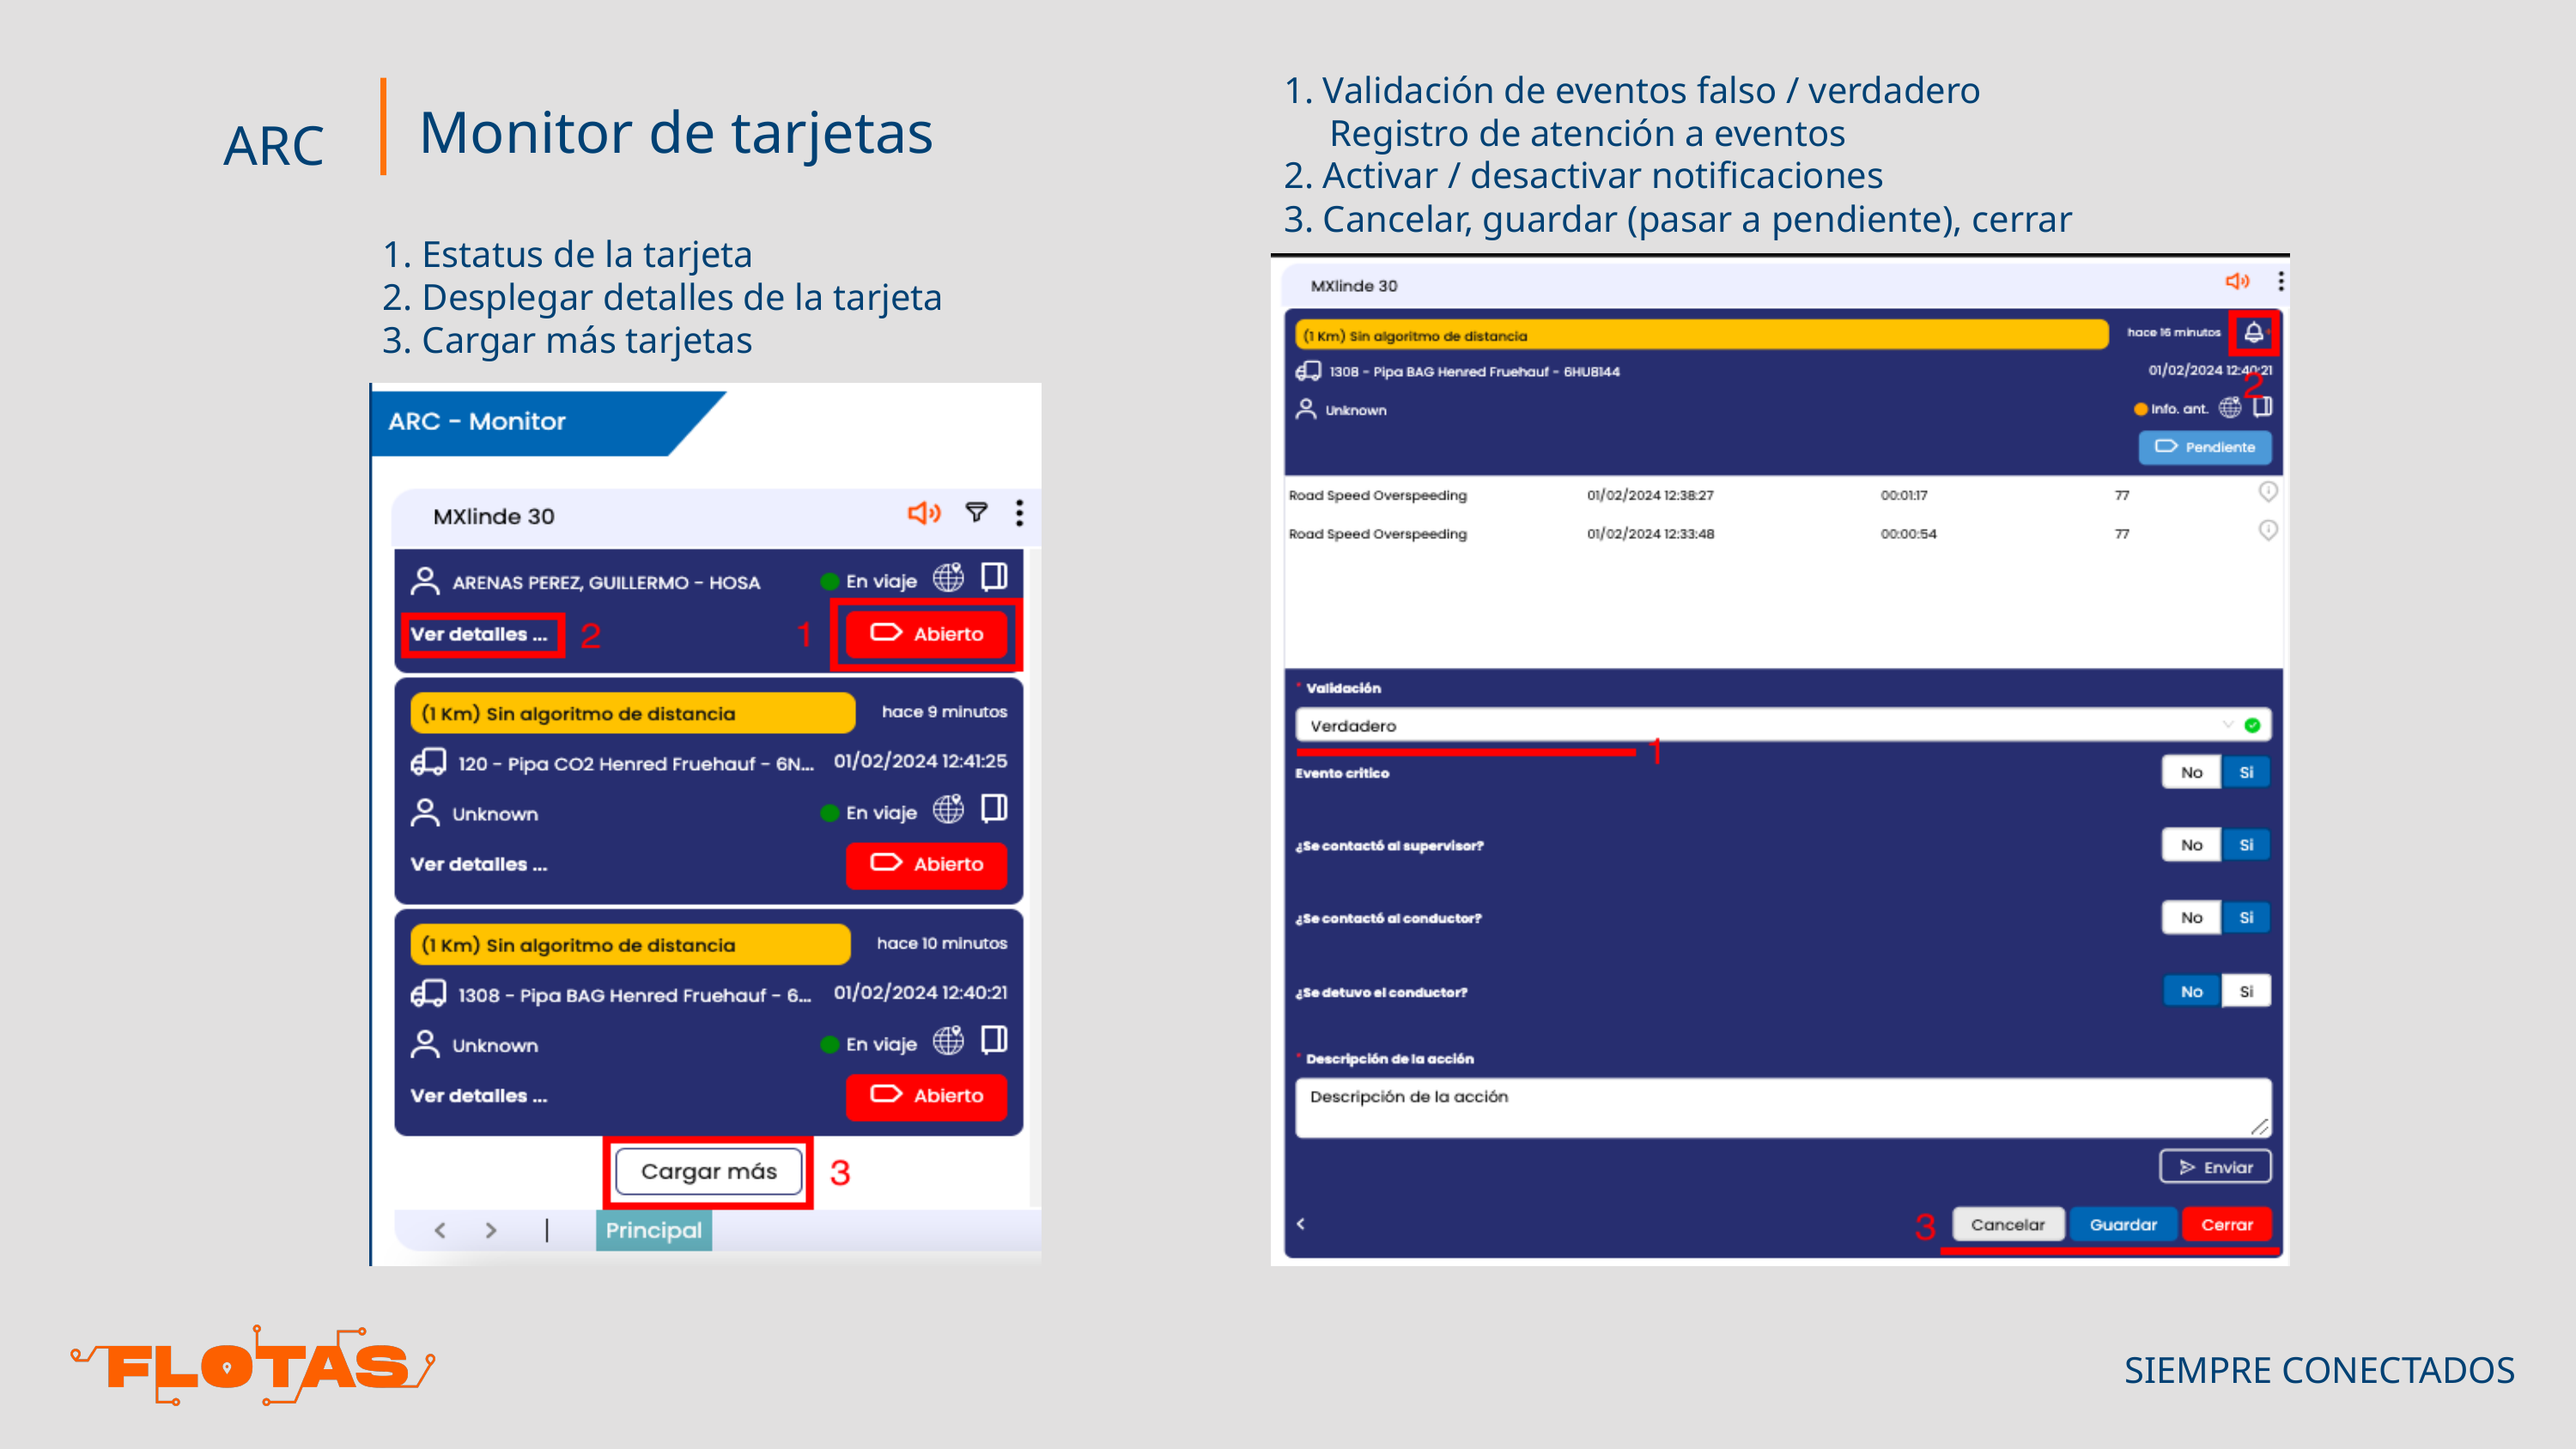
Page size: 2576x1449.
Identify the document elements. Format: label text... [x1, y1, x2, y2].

text_box 1. Validación de eventos falso / verdadero Registro de atención a eventos 2. Activar / desactivar notificaciones 3. Cancelar, guardar (pasar a pendiente), cerrar [1271, 54, 2284, 252]
picture [70, 1325, 436, 1406]
text_box SIEMPRE CONECTADOS [1480, 1341, 2530, 1397]
text_box Monitor de tarjetas [405, 89, 1271, 171]
text_box [380, 77, 387, 176]
picture [369, 383, 1042, 1266]
text_box ARC [211, 73, 1094, 183]
picture [1271, 253, 2290, 1266]
text_box 1. Estatus de la tarjeta 2. Desplegar detalles de la tarjeta 3. Cargar más tarjetas [369, 218, 1818, 373]
